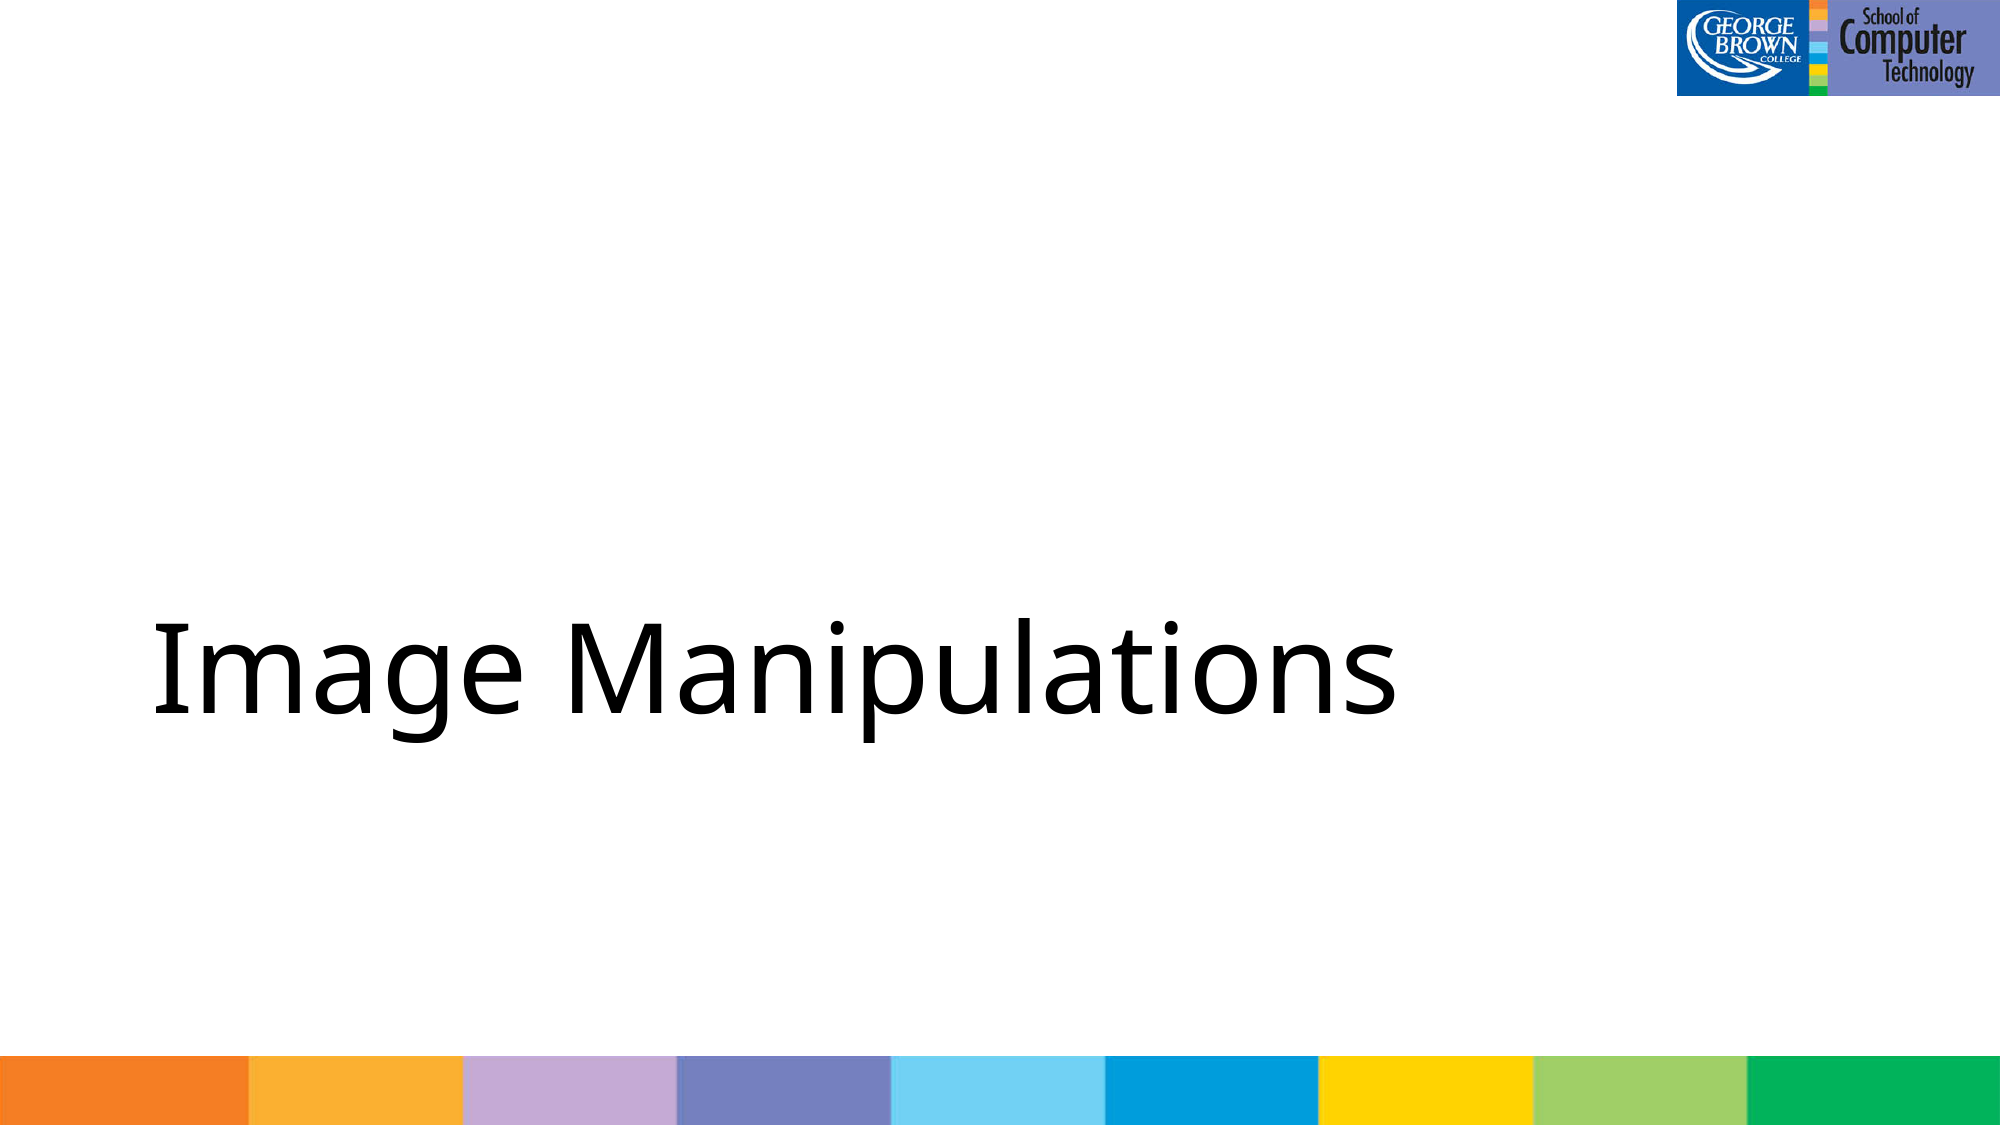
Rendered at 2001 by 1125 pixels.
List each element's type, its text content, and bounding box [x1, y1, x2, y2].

picture [1318, 1056, 2000, 1125]
picture [1677, 0, 2000, 96]
picture [0, 1056, 1105, 1125]
title Image Manipulations [136, 280, 1862, 749]
